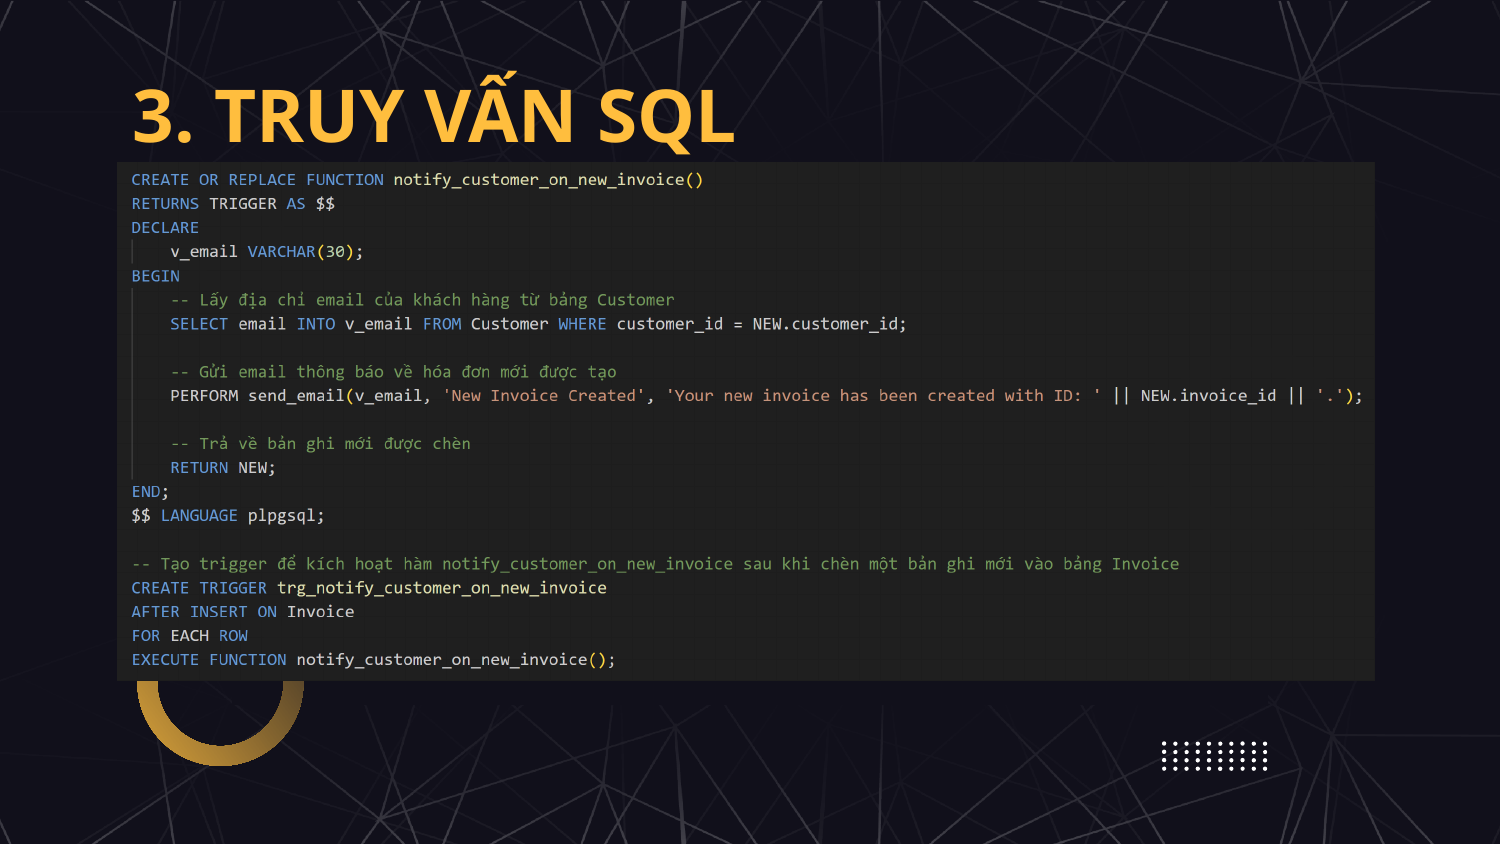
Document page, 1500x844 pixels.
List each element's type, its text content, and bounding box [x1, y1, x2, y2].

title 3. TRUY VẤN SQL [117, 54, 1383, 154]
picture [0, 0, 1500, 844]
